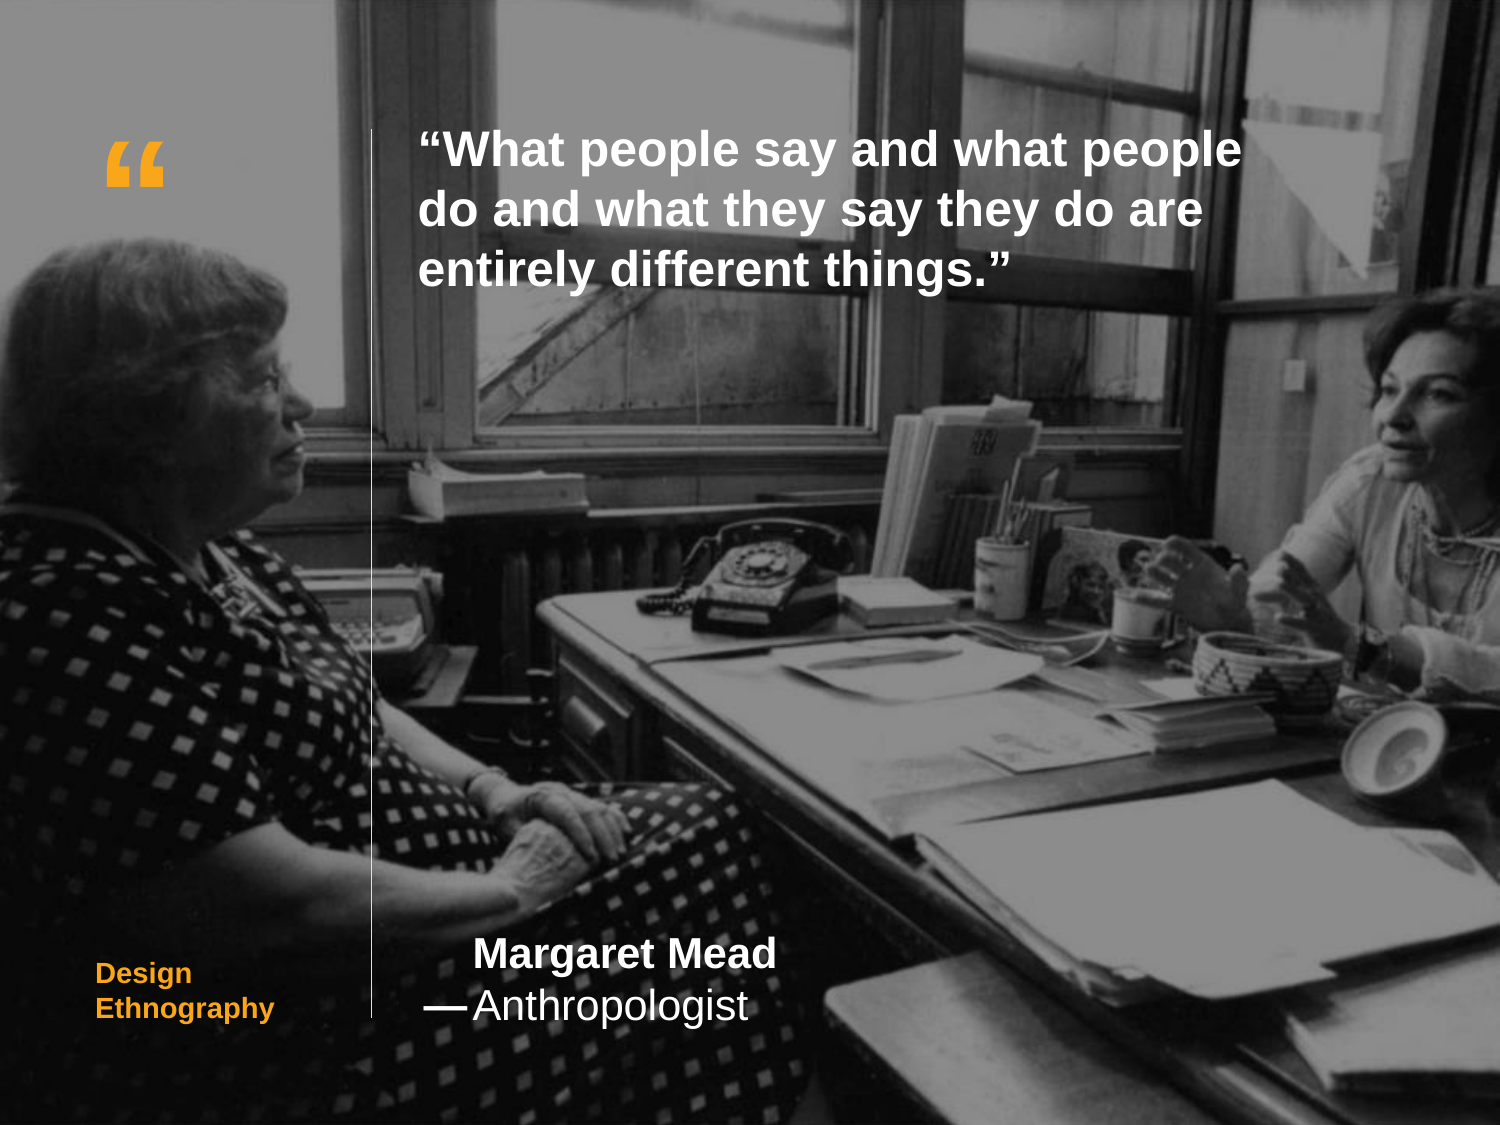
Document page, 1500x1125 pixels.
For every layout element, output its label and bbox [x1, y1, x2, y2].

picture [0, 0, 1500, 1125]
text_box [408, 909, 1432, 1045]
